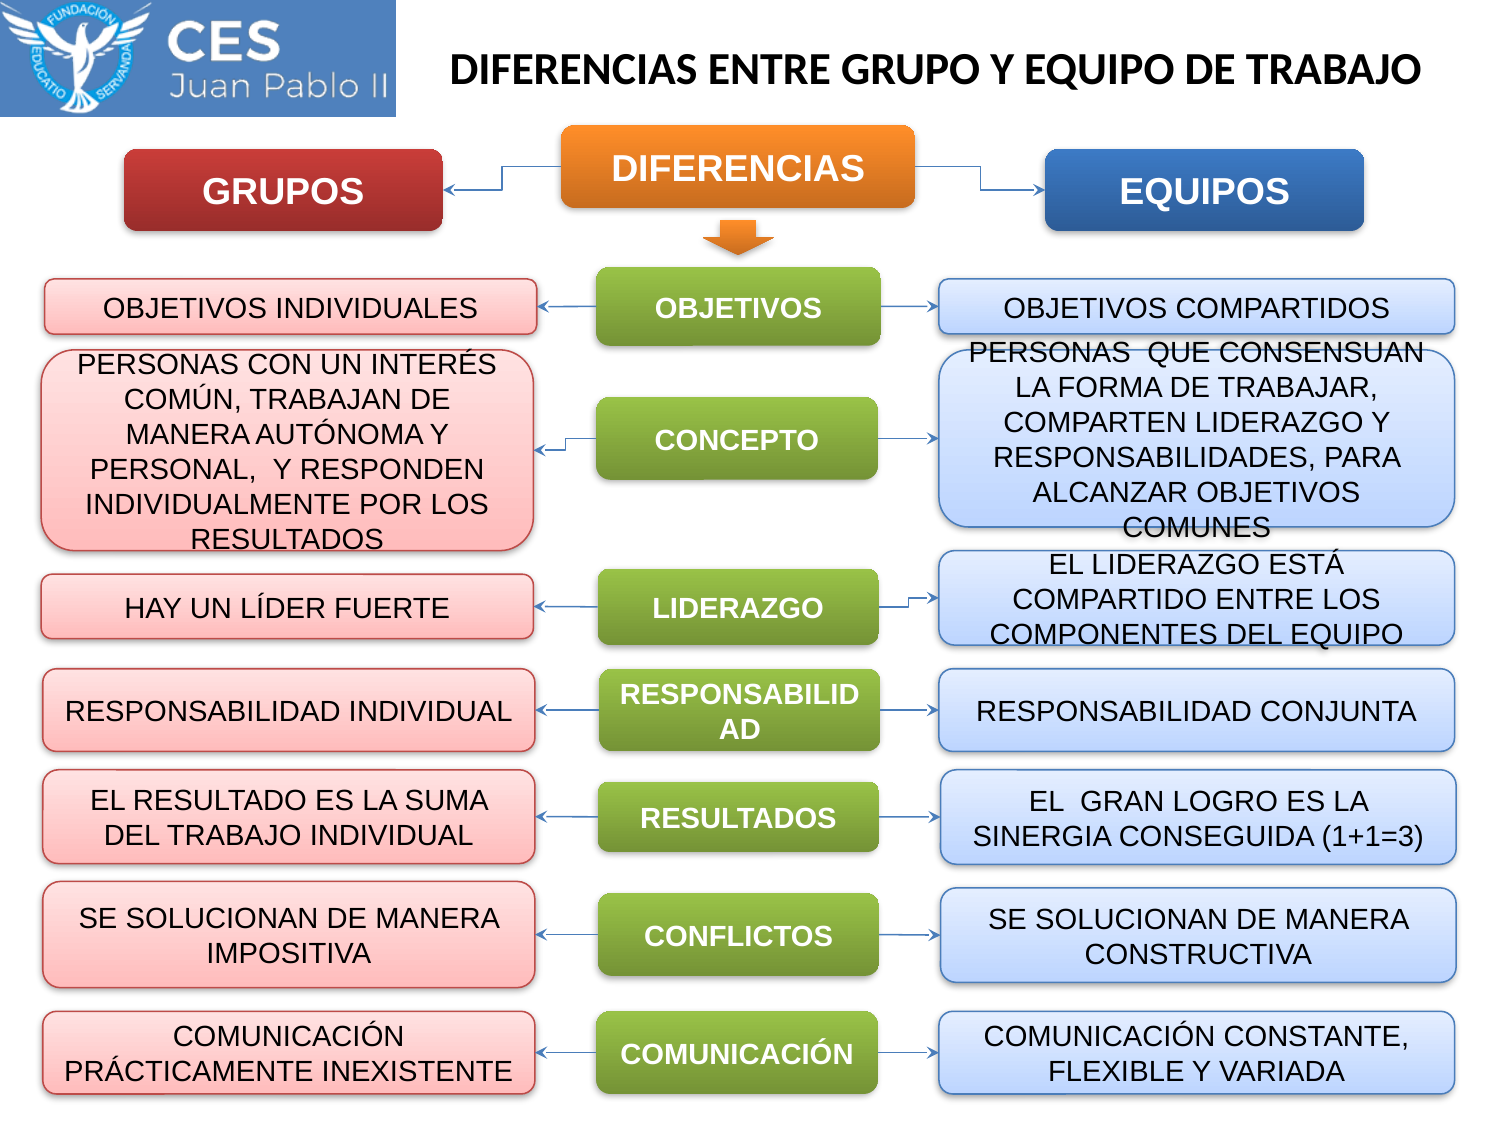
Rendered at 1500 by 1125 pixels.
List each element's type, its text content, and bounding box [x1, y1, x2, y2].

text_box CONCEPTO [596, 397, 878, 480]
text_box EQUIPOS [1045, 148, 1365, 232]
text_box COMUNICACIÓN CONSTANTE, FLEXIBLE Y VARIADA [938, 1011, 1455, 1094]
text_box RESPONSABILIDAD CONJUNTA [938, 668, 1455, 752]
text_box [915, 166, 1046, 191]
text_box GRUPOS [123, 148, 443, 232]
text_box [878, 597, 940, 608]
text_box DIFERENCIAS [561, 125, 916, 209]
text_box EL GRAN LOGRO ES LA SINERGIA CONSEGUIDA (1+1=3) [940, 769, 1457, 865]
text_box COMUNICACIÓN [596, 1011, 878, 1094]
text_box HAY UN LÍDER FUERTE [41, 574, 534, 639]
text_box EL RESULTADO ES LA SUMA DEL TRABAJO INDIVIDUAL [42, 769, 535, 864]
text_box SE SOLUCIONAN DE MANERA IMPOSITIVA [42, 881, 535, 988]
text_box [702, 219, 774, 256]
text_box LIDERAZGO [597, 568, 879, 646]
text_box EL LIDERAZGO ESTÁ COMPARTIDO ENTRE LOS COMPONENTES DEL EQUIPO [938, 550, 1455, 646]
text_box DIFERENCIAS ENTRE GRUPO Y EQUIPO DE TRABAJO [399, 31, 1500, 103]
text_box SE SOLUCIONAN DE MANERA CONSTRUCTIVA [940, 887, 1457, 983]
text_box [533, 438, 597, 451]
text_box RESPONSABILIDAD [599, 668, 881, 752]
text_box OBJETIVOS INDIVIDUALES [44, 278, 537, 335]
text_box PERSONAS QUE CONSENSUAN LA FORMA DE TRABAJAR, COMPARTEN LIDERAZGO Y RESPONSABILIDADES, PARA ALCANZAR OBJETIVOS COMUNES [938, 349, 1455, 528]
text_box COMUNICACIÓN PRÁCTICAMENTE INEXISTENTE [42, 1011, 535, 1094]
text_box RESULTADOS [597, 781, 880, 852]
picture [0, 0, 396, 118]
text_box OBJETIVOS [596, 267, 882, 346]
text_box PERSONAS CON UN INTERÉS COMÚN, TRABAJAN DE MANERA AUTÓNOMA Y PERSONAL, Y RESPONDEN INDIVIDUALMENTE POR LOS RESULTADOS [41, 349, 534, 551]
text_box CONFLICTOS [597, 893, 880, 976]
text_box RESPONSABILIDAD INDIVIDUAL [42, 668, 535, 752]
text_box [442, 166, 562, 191]
text_box OBJETIVOS COMPARTIDOS [938, 278, 1455, 334]
